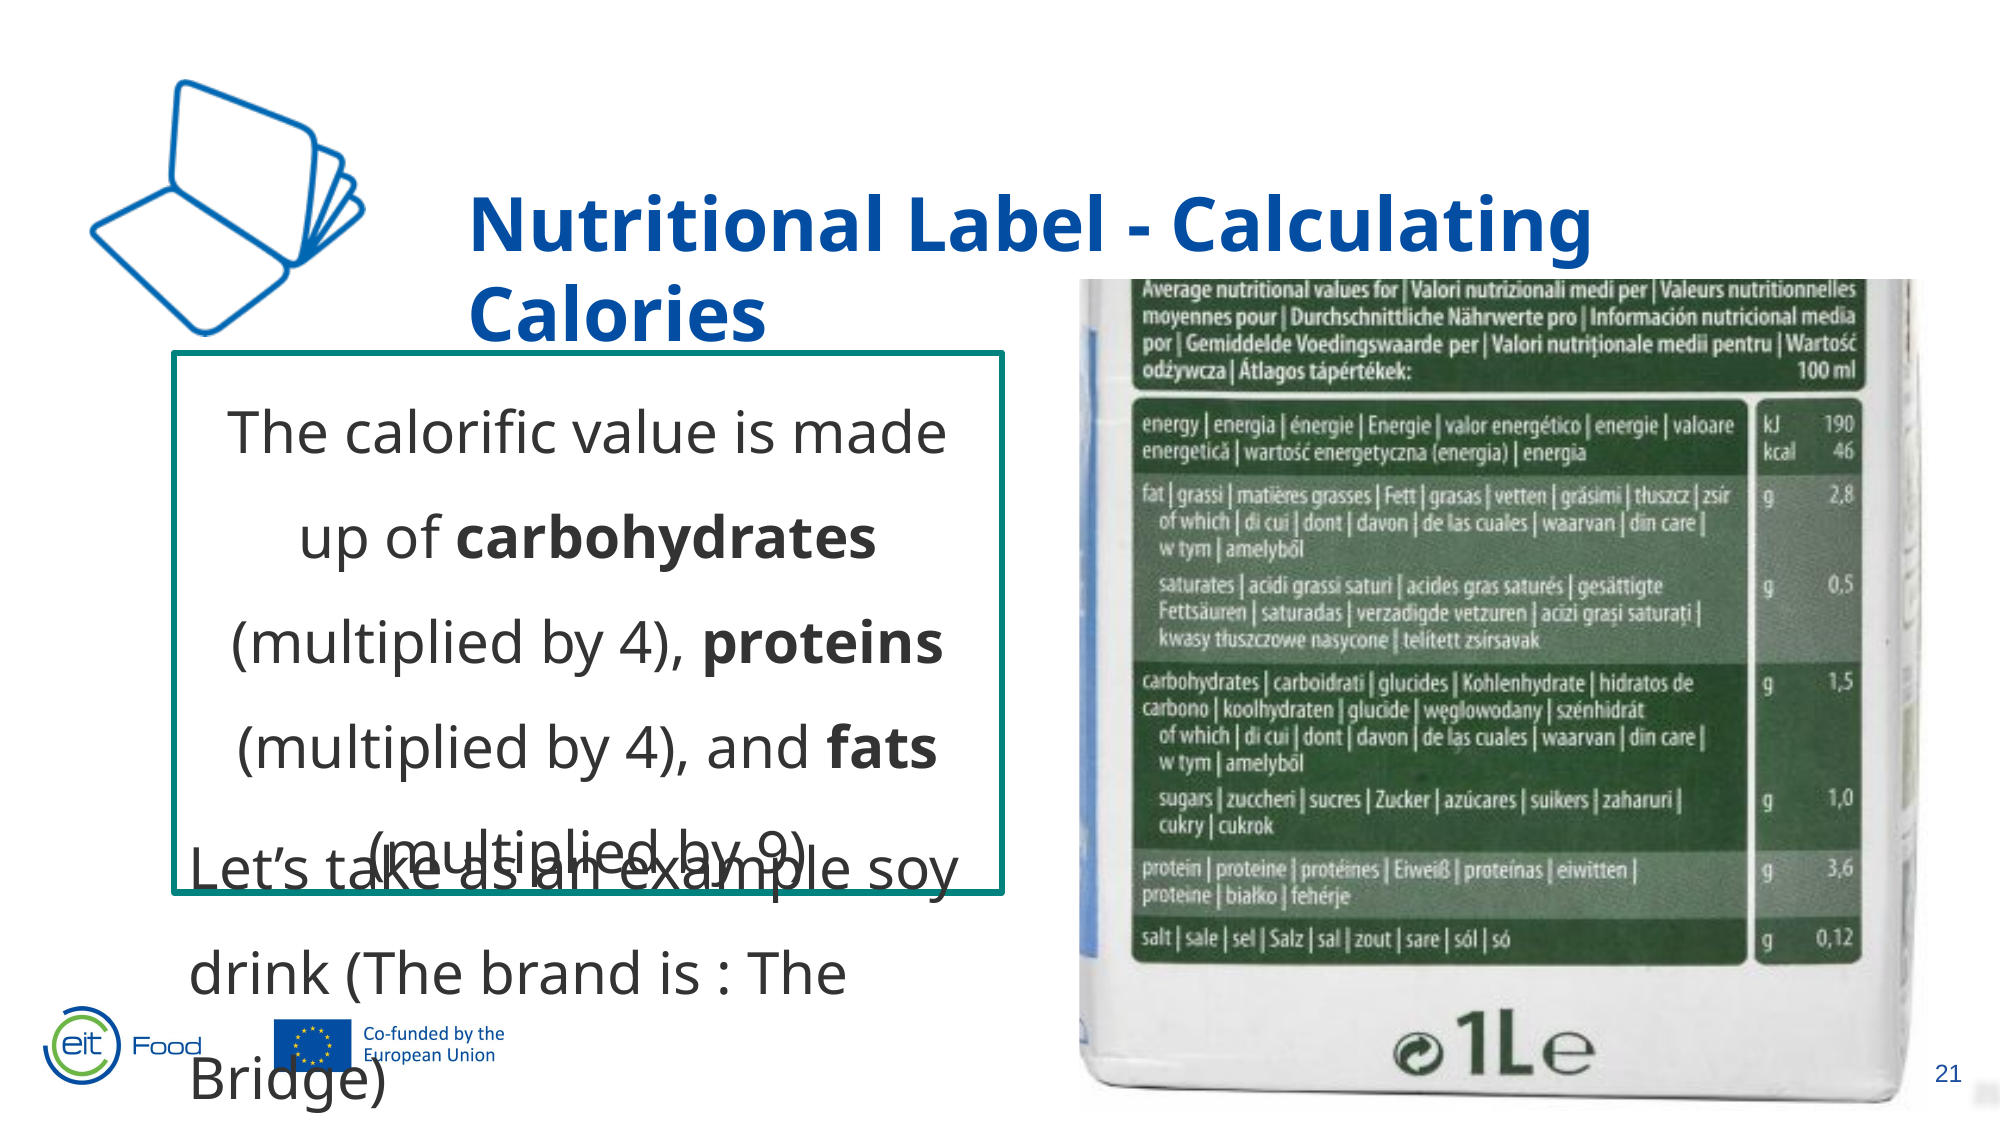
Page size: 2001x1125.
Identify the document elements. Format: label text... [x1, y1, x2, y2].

slide_number ‹#› [1933, 1042, 1978, 1103]
picture [1079, 278, 1929, 1111]
list Nutritional Label - Calculating Calories [452, 168, 1902, 299]
picture [43, 1006, 173, 1085]
text_box The calorific value is made up of carbohydrates (multiplied by 4), proteins (multiplied by 4), and fats (multiplied by 9) [173, 352, 1002, 781]
picture [89, 79, 366, 337]
text_box Let’s take as an example soy drink (The brand is : The Bridge) [173, 781, 1002, 1125]
